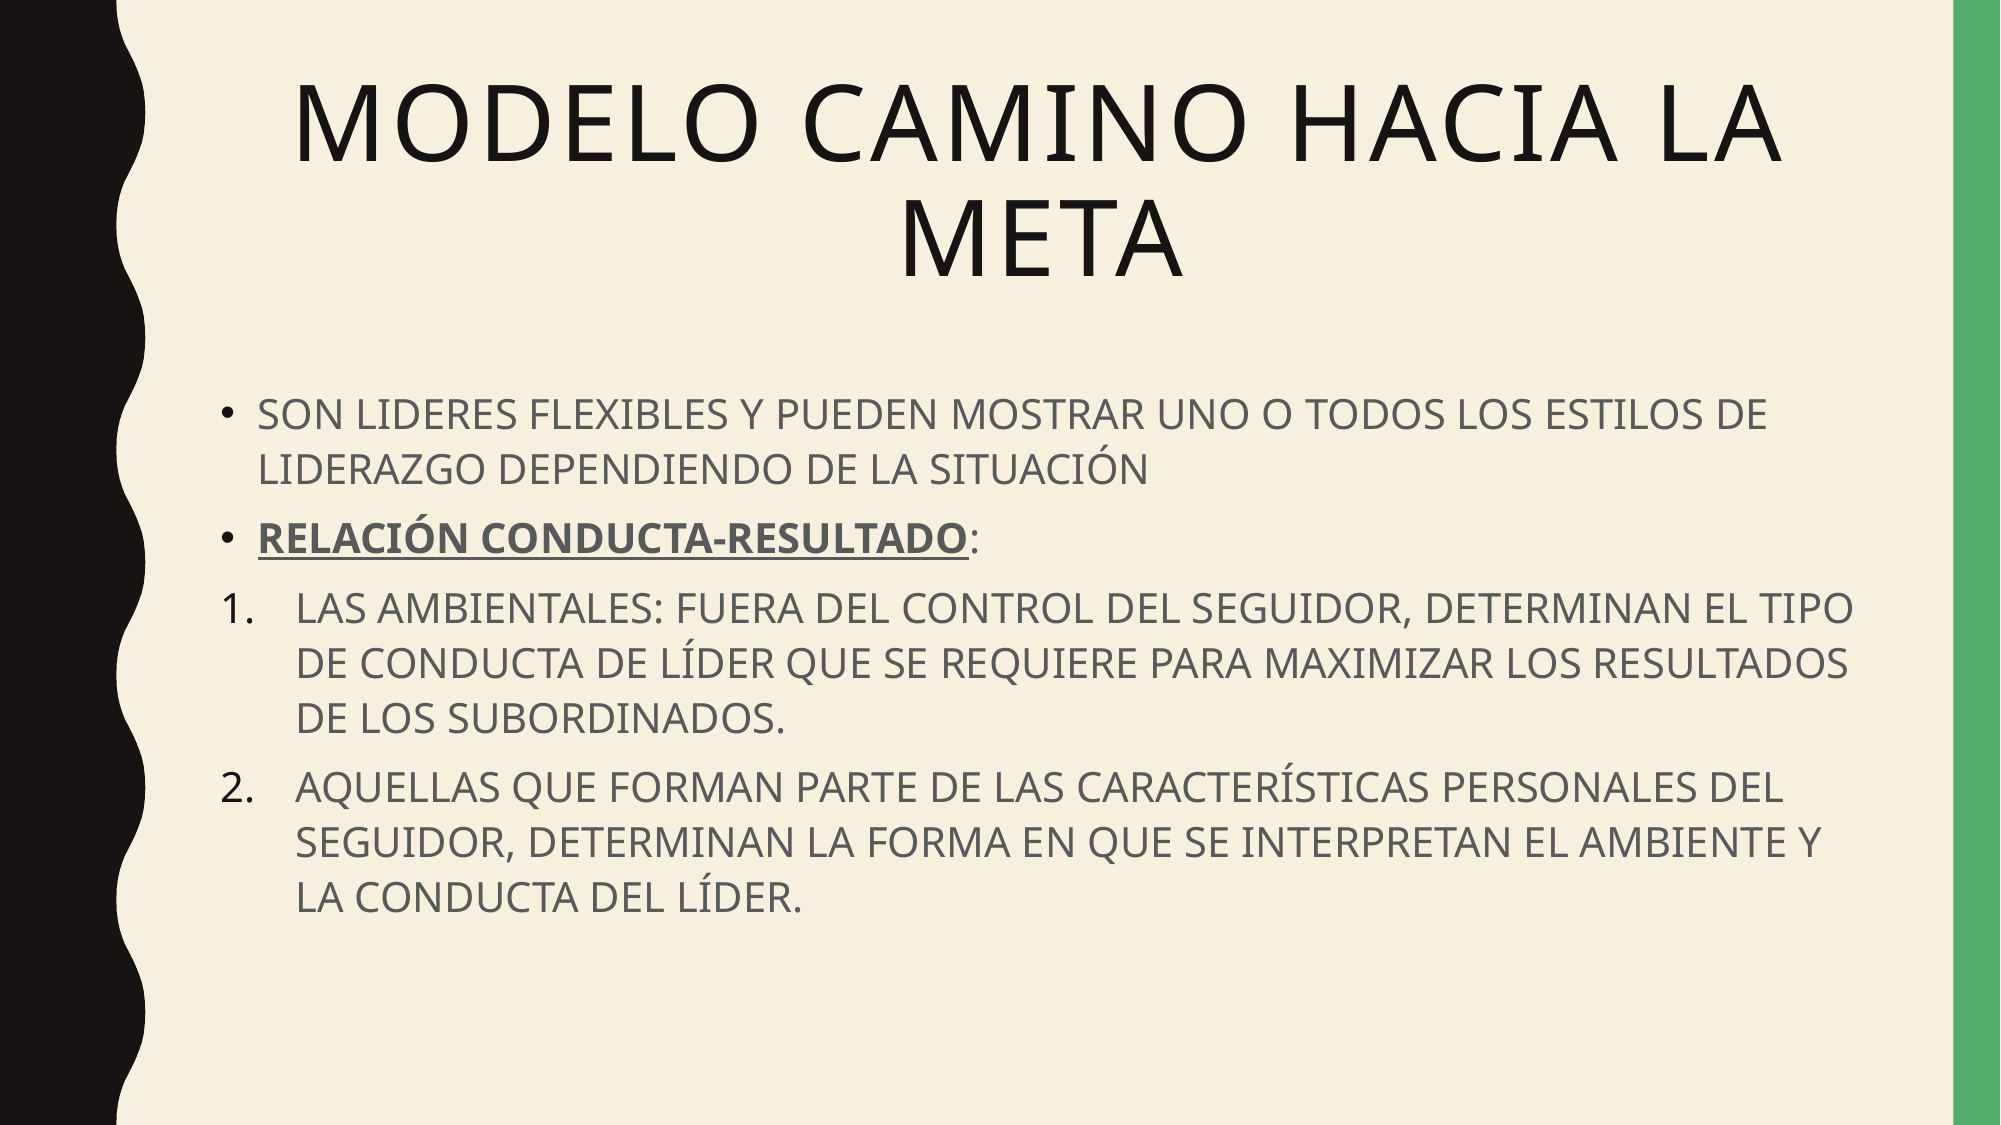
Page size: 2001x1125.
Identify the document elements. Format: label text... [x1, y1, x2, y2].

title MODELO CAMINO HACIA LA META [205, 62, 1875, 308]
list SON LIDERES FLEXIBLES Y PUEDEN MOSTRAR UNO O TODOS LOS ESTILOS DE LIDERAZGO DEPENDIENDO DE LA SITUACIÓN RELACIÓN CONDUCTA-RESULTADO: LAS AMBIENTALES: FUERA DEL CONTROL DEL SEGUIDOR, DETERMINAN EL TIPO DE CONDUCTA DE LÍDER QUE SE REQUIERE PARA MAXIMIZAR LOS RESULTADOS DE LOS SUBORDINADOS. AQUELLAS QUE FORMAN PARTE DE LAS CARACTERÍSTICAS PERSONALES DEL SEGUIDOR, DETERMINAN LA FORMA EN QUE SE INTERPRETAN EL AMBIENTE Y LA CONDUCTA DEL LÍDER. [205, 375, 1875, 965]
